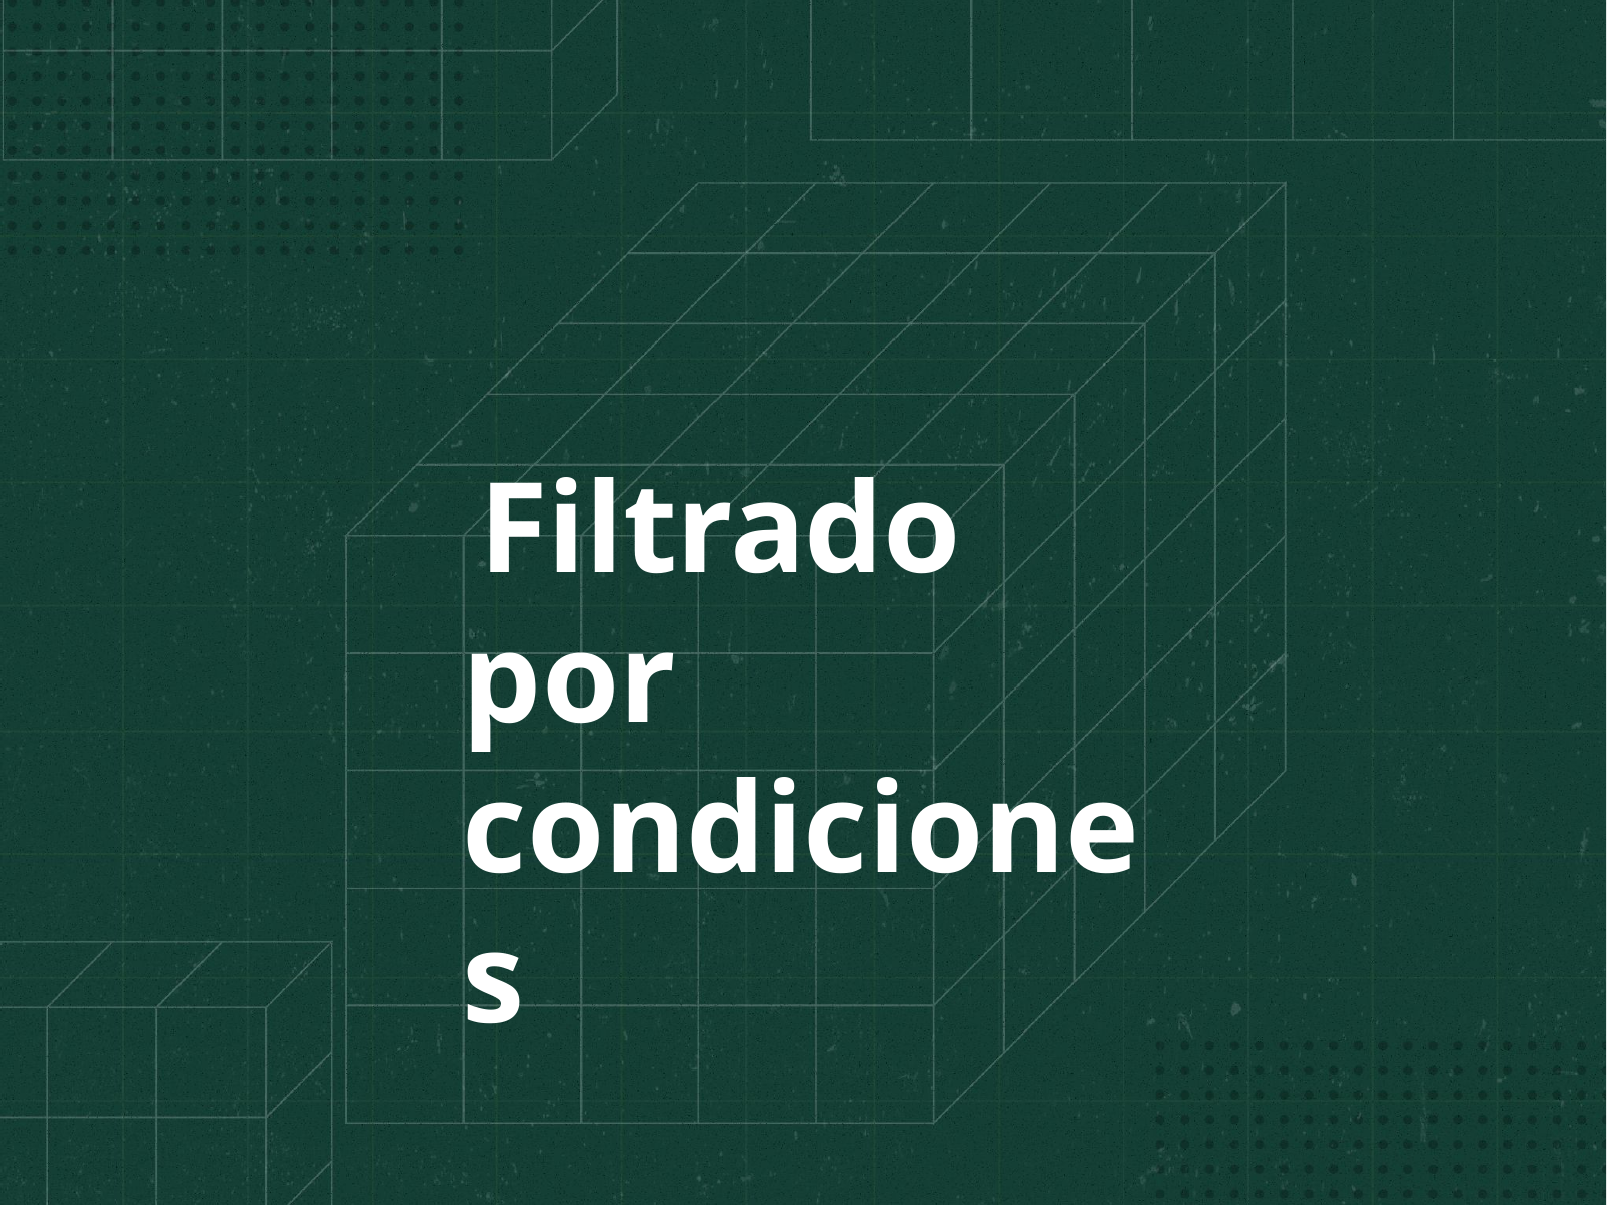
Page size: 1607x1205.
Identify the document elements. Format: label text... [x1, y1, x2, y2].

picture [0, 0, 1607, 1205]
title Filtrado por condiciones [460, 445, 1145, 1048]
